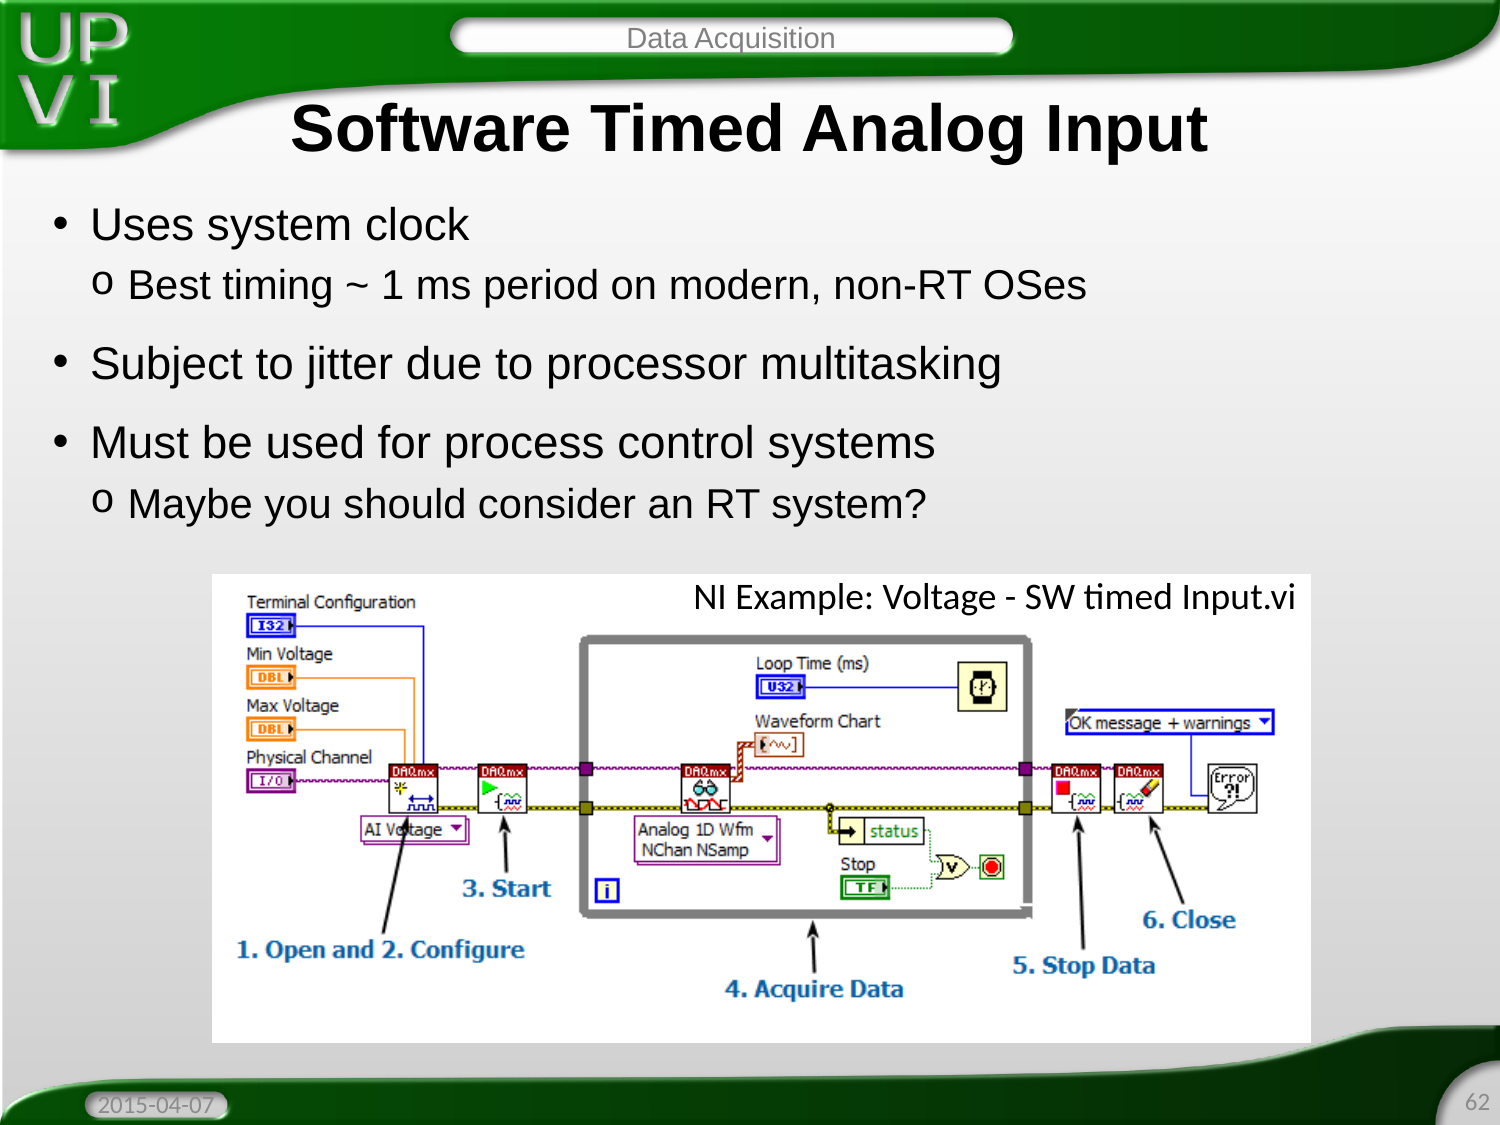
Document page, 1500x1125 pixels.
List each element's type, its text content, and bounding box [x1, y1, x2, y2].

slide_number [75, 1073, 238, 1125]
text_box NI Example: Voltage - SW timed Input.vi [678, 564, 1312, 574]
list Uses system clock Best timing ~ 1 ms period on modern, non-RT OSes Subject to jitter due to processor multitasking Must be used for process control systems Maybe you should consider an RT system? [37, 187, 1463, 563]
slide_number 62 [1155, 1069, 1500, 1125]
title Software Timed Analog Input [75, 75, 1425, 175]
footer Data Acquisition [450, 6, 1013, 67]
picture [0, 0, 1500, 1125]
